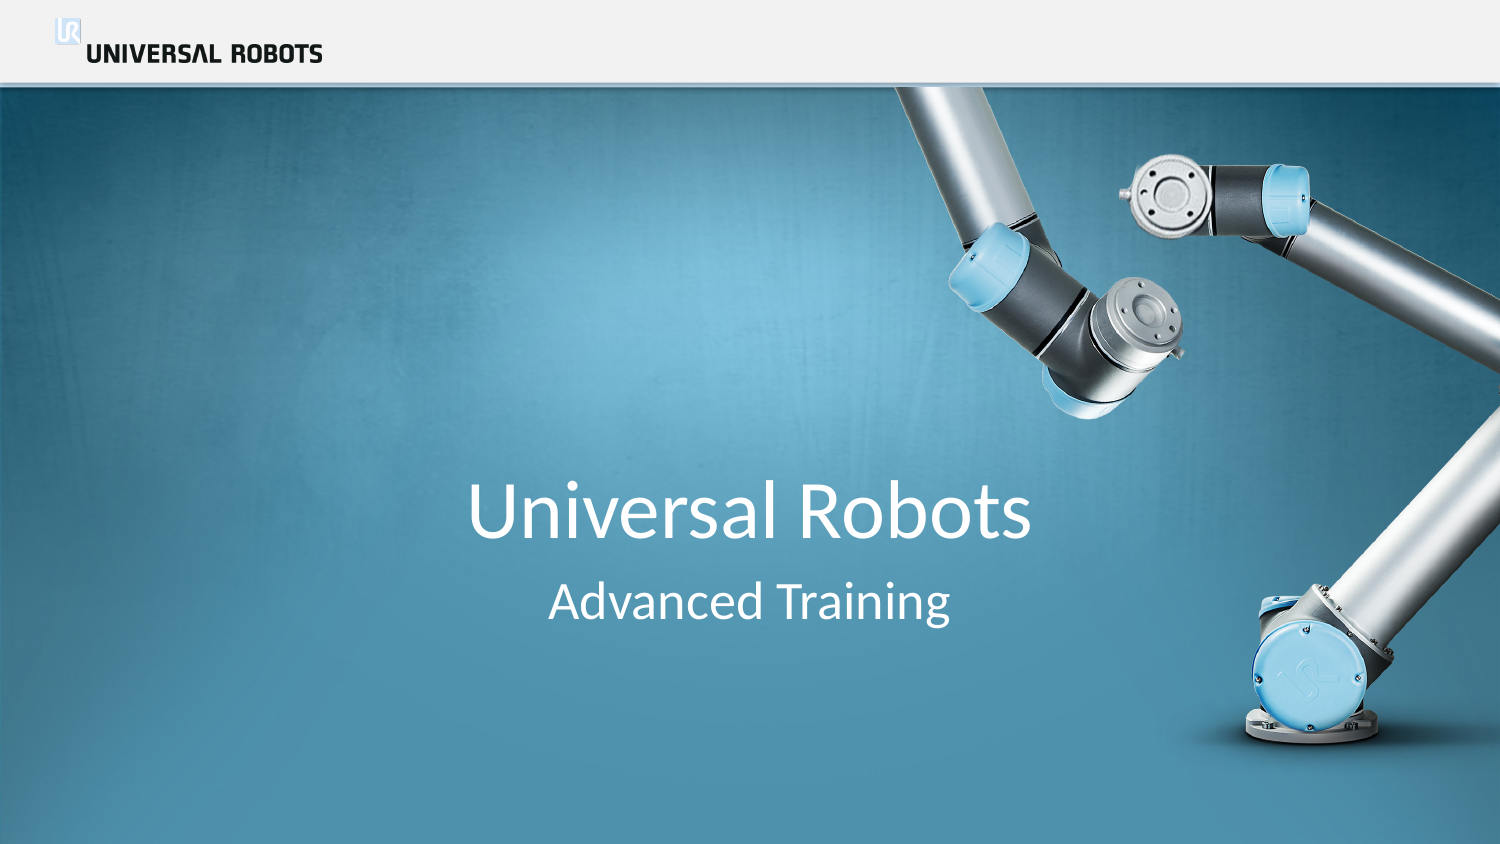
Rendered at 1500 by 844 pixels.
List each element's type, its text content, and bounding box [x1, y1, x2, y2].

picture [0, 87, 1500, 844]
subtitle Advanced Training [225, 564, 856, 694]
title Universal Robots [0, 455, 856, 581]
picture [55, 18, 322, 63]
